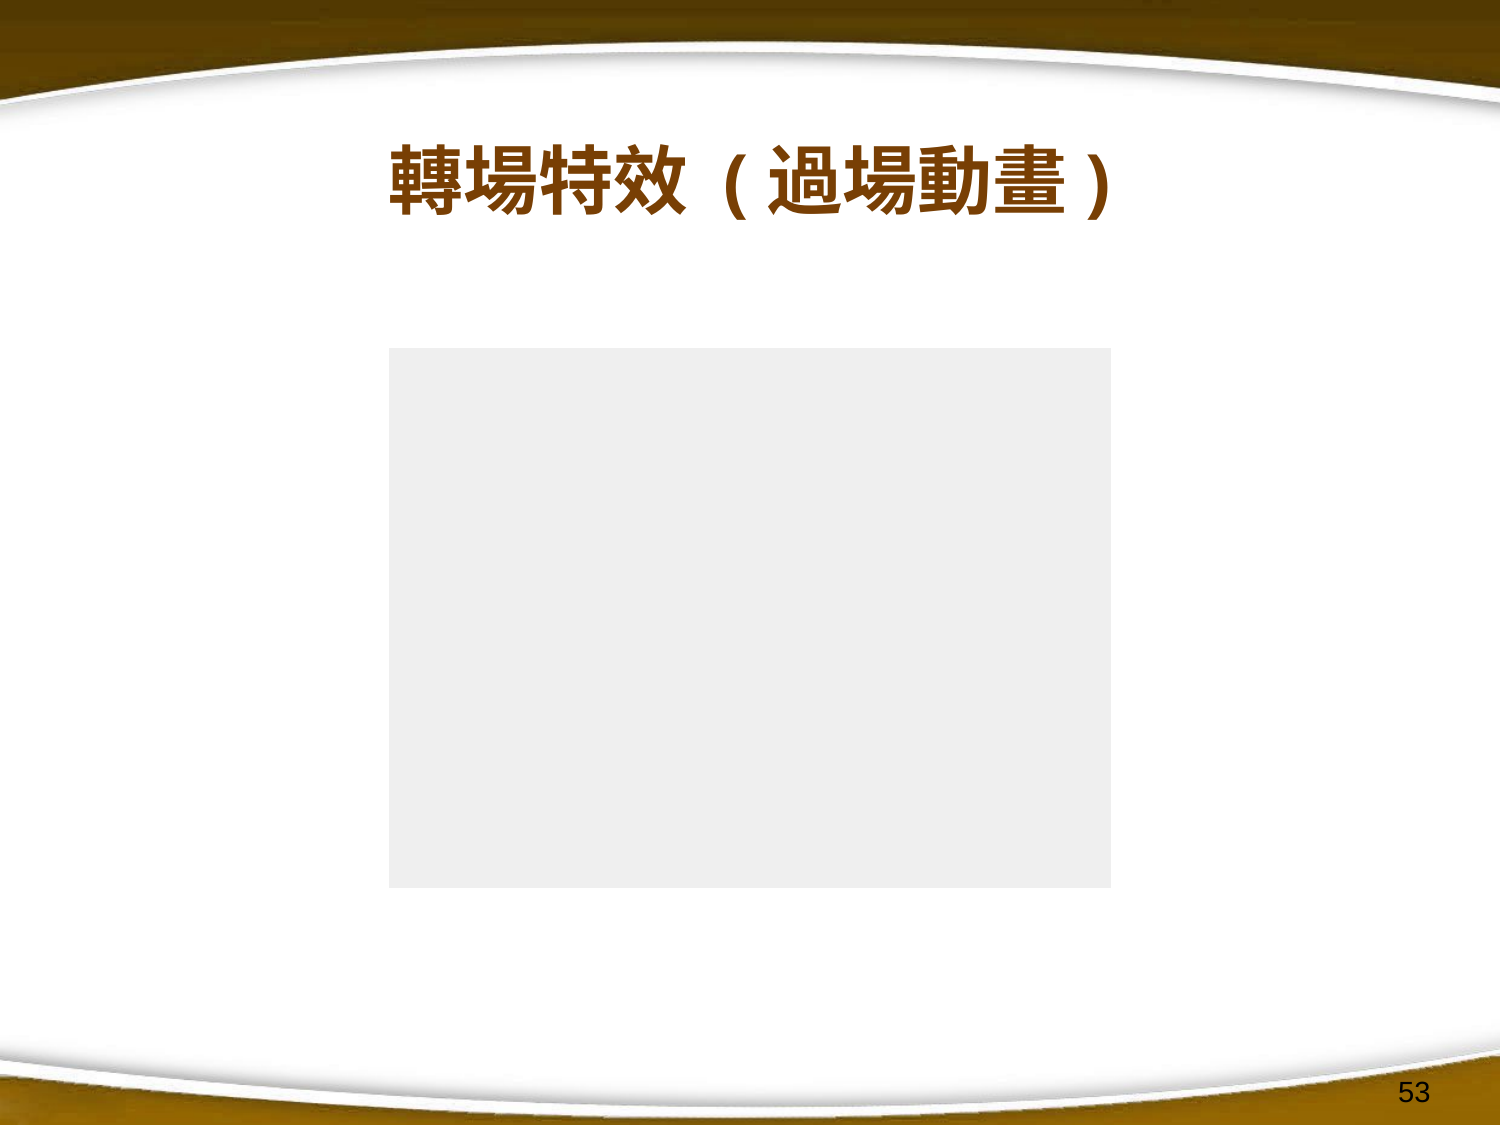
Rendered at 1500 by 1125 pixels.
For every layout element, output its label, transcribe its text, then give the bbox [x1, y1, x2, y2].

title 轉場特效 (過場動畫) [51, 112, 1449, 246]
picture [0, 0, 1500, 1125]
slide_number ‹#› [1383, 1056, 1500, 1125]
